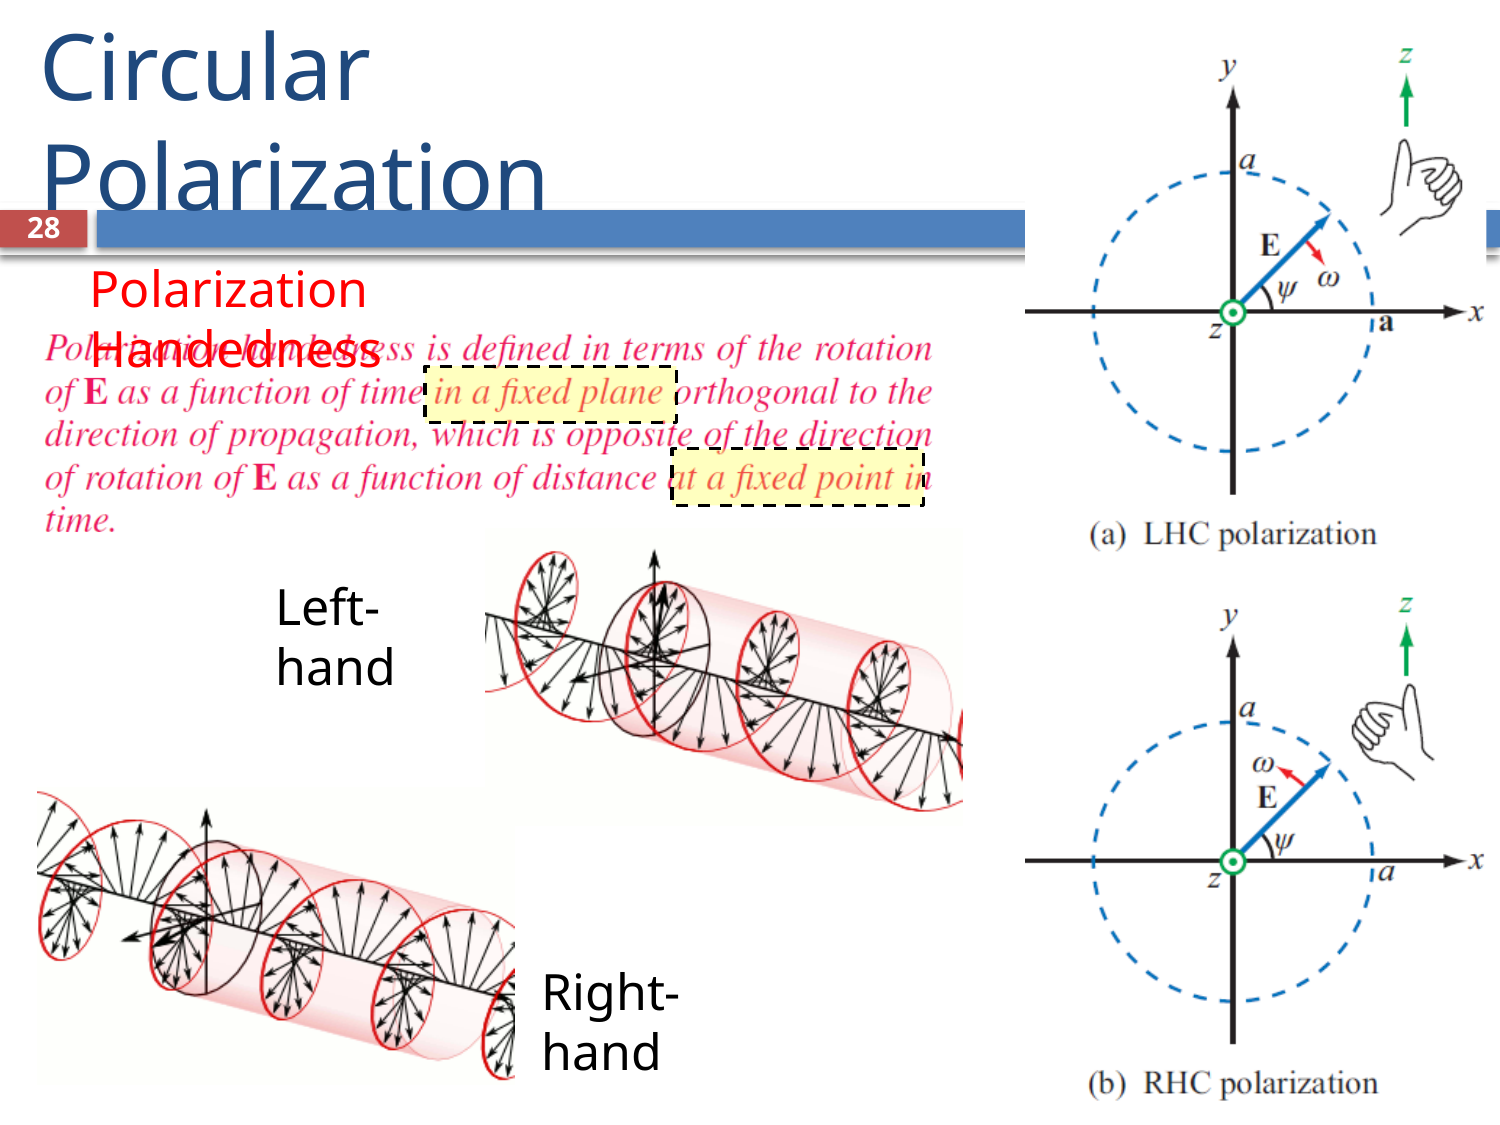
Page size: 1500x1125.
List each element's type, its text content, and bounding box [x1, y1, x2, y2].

picture [1024, 37, 1487, 1112]
text_box Right-hand [526, 953, 775, 1089]
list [37, 324, 938, 553]
slide_number 28 [0, 208, 88, 249]
text_box Left-hand [260, 567, 479, 703]
text_box Polarization Handedness [74, 249, 600, 323]
picture [37, 528, 963, 1085]
title Circular Polarization [24, 37, 900, 200]
